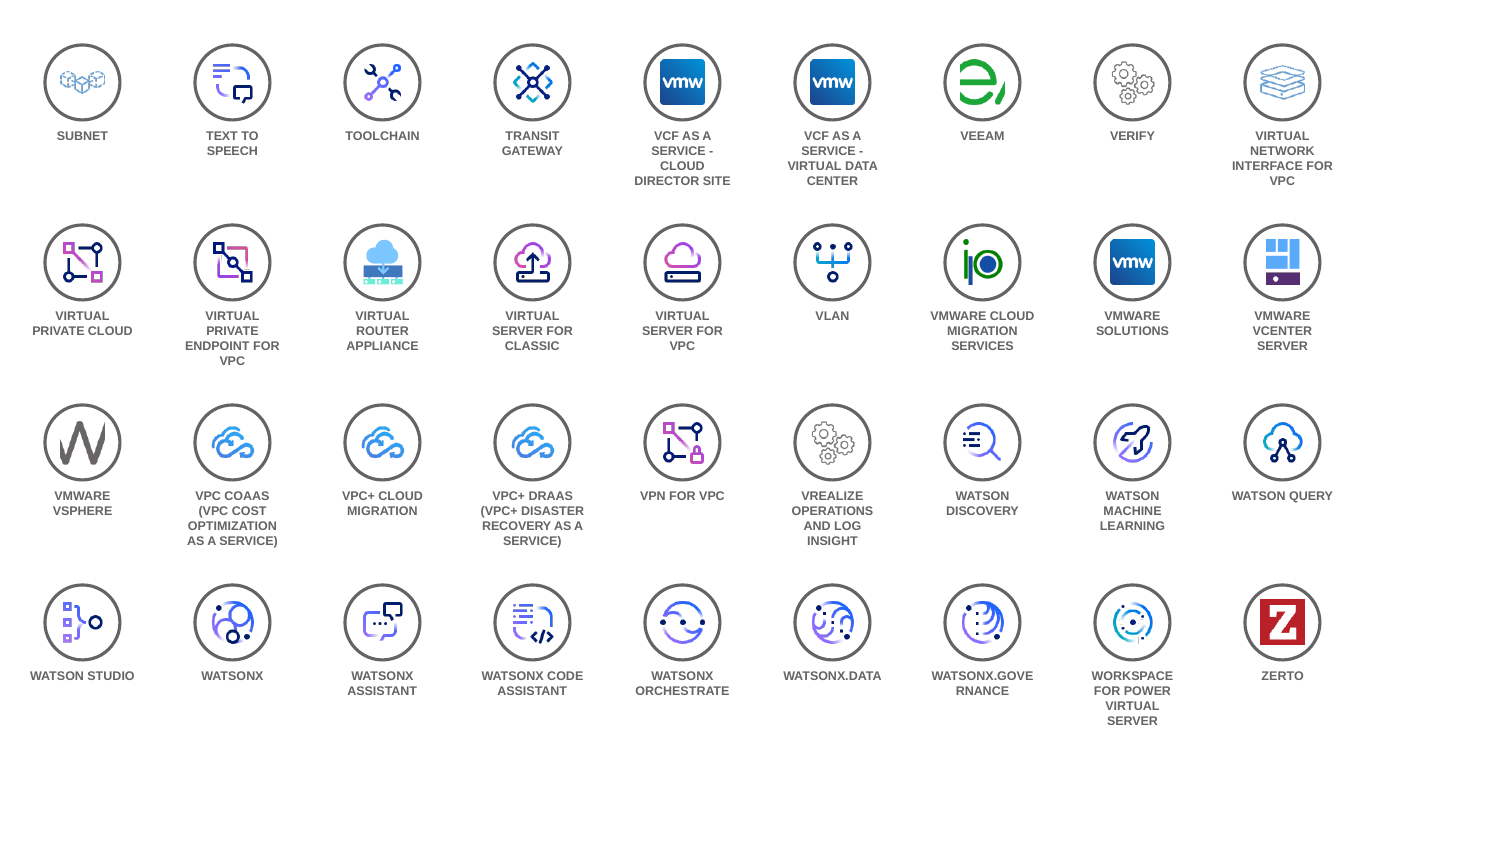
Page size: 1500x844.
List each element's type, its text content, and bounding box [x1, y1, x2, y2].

text_box [659, 652, 706, 660]
picture [359, 599, 406, 646]
text_box VREALIZE OPERATIONS AND LOG INSIGHT [779, 487, 885, 548]
text_box [1109, 652, 1156, 660]
picture [1109, 239, 1156, 286]
text_box [209, 292, 256, 300]
text_box [509, 292, 556, 300]
text_box [344, 224, 420, 290]
text_box [209, 652, 256, 660]
picture [59, 599, 106, 646]
text_box [794, 404, 870, 480]
text_box [659, 292, 706, 300]
picture [509, 239, 556, 286]
text_box VPC COAAS (VPC COST OPTIMIZATION AS A SERVICE) [179, 487, 285, 548]
text_box [494, 404, 570, 480]
text_box [809, 112, 856, 120]
text_box [1259, 292, 1306, 300]
text_box VIRTUAL PRIVATE ENDPOINT FOR VPC [179, 307, 285, 368]
text_box [809, 652, 856, 660]
text_box [1094, 584, 1170, 650]
picture [509, 59, 556, 106]
text_box [494, 224, 570, 290]
text_box [194, 584, 270, 650]
picture [359, 59, 406, 106]
picture [1259, 419, 1306, 466]
text_box [644, 224, 720, 290]
picture [809, 59, 856, 106]
text_box VIRTUAL ROUTER APPLIANCE [329, 307, 435, 353]
text_box [509, 652, 556, 660]
text_box [1109, 112, 1156, 120]
text_box TRANSIT GATEWAY [479, 127, 585, 158]
picture [209, 239, 256, 286]
text_box VEEAM [929, 127, 1035, 143]
text_box [59, 652, 106, 660]
text_box [944, 584, 1020, 650]
text_box VMWARE SOLUTIONS [1079, 307, 1185, 338]
text_box VPC+ CLOUD MIGRATION [329, 487, 435, 518]
text_box [59, 112, 106, 120]
text_box [194, 404, 270, 480]
text_box WATSONX.GOVERNANCE [929, 667, 1035, 698]
text_box [344, 584, 420, 650]
text_box VCF AS A SERVICE - CLOUD DIRECTOR SITE [629, 127, 735, 188]
text_box VMWARE CLOUD MIGRATION SERVICES [929, 307, 1035, 353]
text_box [494, 584, 570, 650]
text_box [944, 224, 1020, 290]
picture [809, 599, 856, 646]
picture [1109, 599, 1156, 646]
text_box [944, 404, 1020, 480]
text_box WATSONX CODE ASSISTANT [479, 667, 585, 698]
text_box [44, 584, 120, 650]
text_box WATSON STUDIO [29, 667, 135, 683]
text_box [44, 44, 120, 110]
picture [1259, 599, 1306, 646]
text_box VIRTUAL SERVER FOR CLASSIC [479, 307, 585, 353]
picture [59, 419, 106, 466]
text_box [194, 224, 270, 290]
text_box [1259, 652, 1306, 660]
text_box VIRTUAL SERVER FOR VPC [629, 307, 735, 353]
text_box [1244, 224, 1320, 290]
picture [959, 59, 1006, 106]
text_box [1244, 404, 1320, 480]
text_box [659, 112, 706, 120]
text_box TOOLCHAIN [329, 127, 435, 143]
picture [659, 599, 706, 646]
text_box SUBNET [29, 127, 135, 143]
picture [359, 239, 406, 286]
text_box WATSONX ORCHESTRATE [629, 667, 735, 698]
text_box [1259, 112, 1306, 120]
picture [959, 599, 1006, 646]
text_box [794, 584, 870, 650]
text_box [1094, 404, 1170, 480]
text_box [509, 112, 556, 120]
picture [209, 599, 256, 646]
picture [659, 59, 706, 106]
picture [1259, 239, 1306, 286]
picture [209, 59, 256, 106]
picture [59, 239, 106, 286]
text_box [209, 112, 256, 120]
text_box [644, 404, 720, 480]
text_box [44, 404, 120, 480]
text_box VIRTUAL PRIVATE CLOUD [29, 307, 135, 338]
text_box WORKSPACE FOR POWER VIRTUAL SERVER [1079, 667, 1185, 728]
text_box [794, 224, 870, 290]
picture [959, 419, 1006, 466]
text_box VPC+ DRAAS (VPC+ DISASTER RECOVERY AS A SERVICE) [479, 487, 585, 548]
text_box [494, 44, 570, 110]
text_box [1244, 44, 1320, 110]
text_box [44, 224, 120, 290]
text_box VMWARE VSPHERE [29, 487, 135, 518]
text_box VMWARE VCENTER SERVER [1229, 307, 1335, 353]
text_box [344, 404, 420, 480]
text_box WATSON DISCOVERY [929, 487, 1035, 518]
picture [1109, 419, 1156, 466]
text_box [344, 44, 420, 110]
text_box [194, 44, 270, 110]
text_box [644, 44, 720, 110]
text_box [959, 652, 1006, 660]
text_box [359, 112, 406, 120]
text_box WATSON MACHINE LEARNING [1079, 487, 1185, 533]
text_box [1094, 224, 1170, 290]
picture [509, 419, 556, 466]
picture [1259, 59, 1306, 106]
text_box [944, 44, 1020, 110]
text_box VERIFY [1079, 127, 1185, 143]
text_box [1094, 44, 1170, 110]
picture [659, 419, 706, 466]
text_box [809, 292, 856, 300]
text_box [794, 44, 870, 110]
text_box WATSONX [179, 667, 285, 683]
picture [659, 239, 706, 286]
text_box TEXT TO SPEECH [179, 127, 285, 158]
text_box WATSON QUERY [1229, 487, 1335, 503]
text_box [1244, 584, 1320, 650]
picture [959, 239, 1006, 286]
picture [359, 419, 406, 466]
text_box VLAN [779, 307, 885, 323]
text_box [644, 584, 720, 650]
picture [59, 59, 106, 106]
text_box [1109, 292, 1156, 300]
text_box [359, 292, 406, 300]
text_box WATSONX ASSISTANT [329, 667, 435, 698]
text_box WATSONX.DATA [779, 667, 885, 683]
picture [809, 419, 856, 466]
text_box ZERTO [1229, 667, 1335, 683]
text_box VPN FOR VPC [629, 487, 735, 503]
text_box VIRTUAL NETWORK INTERFACE FOR VPC [1229, 127, 1335, 188]
text_box [359, 652, 406, 660]
picture [1109, 59, 1156, 106]
text_box [59, 292, 106, 300]
text_box VCF AS A SERVICE - VIRTUAL DATA CENTER [779, 127, 885, 188]
picture [209, 419, 256, 466]
text_box [959, 292, 1006, 300]
picture [809, 239, 856, 286]
text_box [959, 112, 1006, 120]
picture [509, 599, 556, 646]
